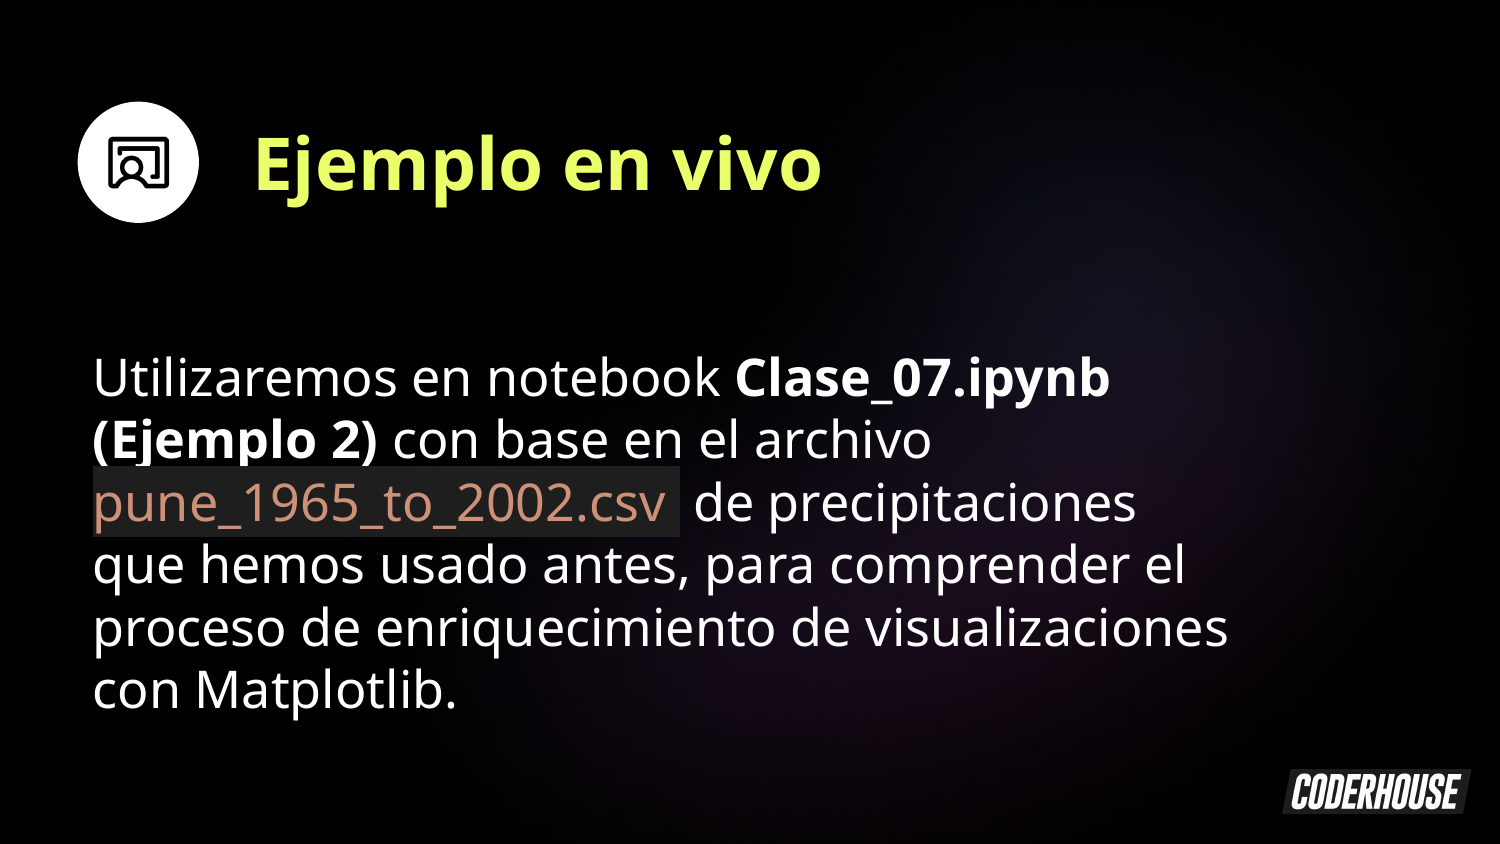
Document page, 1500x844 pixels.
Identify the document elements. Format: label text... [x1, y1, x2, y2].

text_box Utilizaremos en notebook Clase_07.ipynb (Ejemplo 2) con base en el archivo pune_1965_to_2002.csv de precipitaciones que hemos usado antes, para comprender el proceso de enriquecimiento de visualizaciones con Matplotlib. [77, 266, 1254, 797]
text_box Ejemplo en vivo [237, 112, 1414, 222]
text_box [77, 101, 200, 224]
picture [0, 0, 1500, 844]
